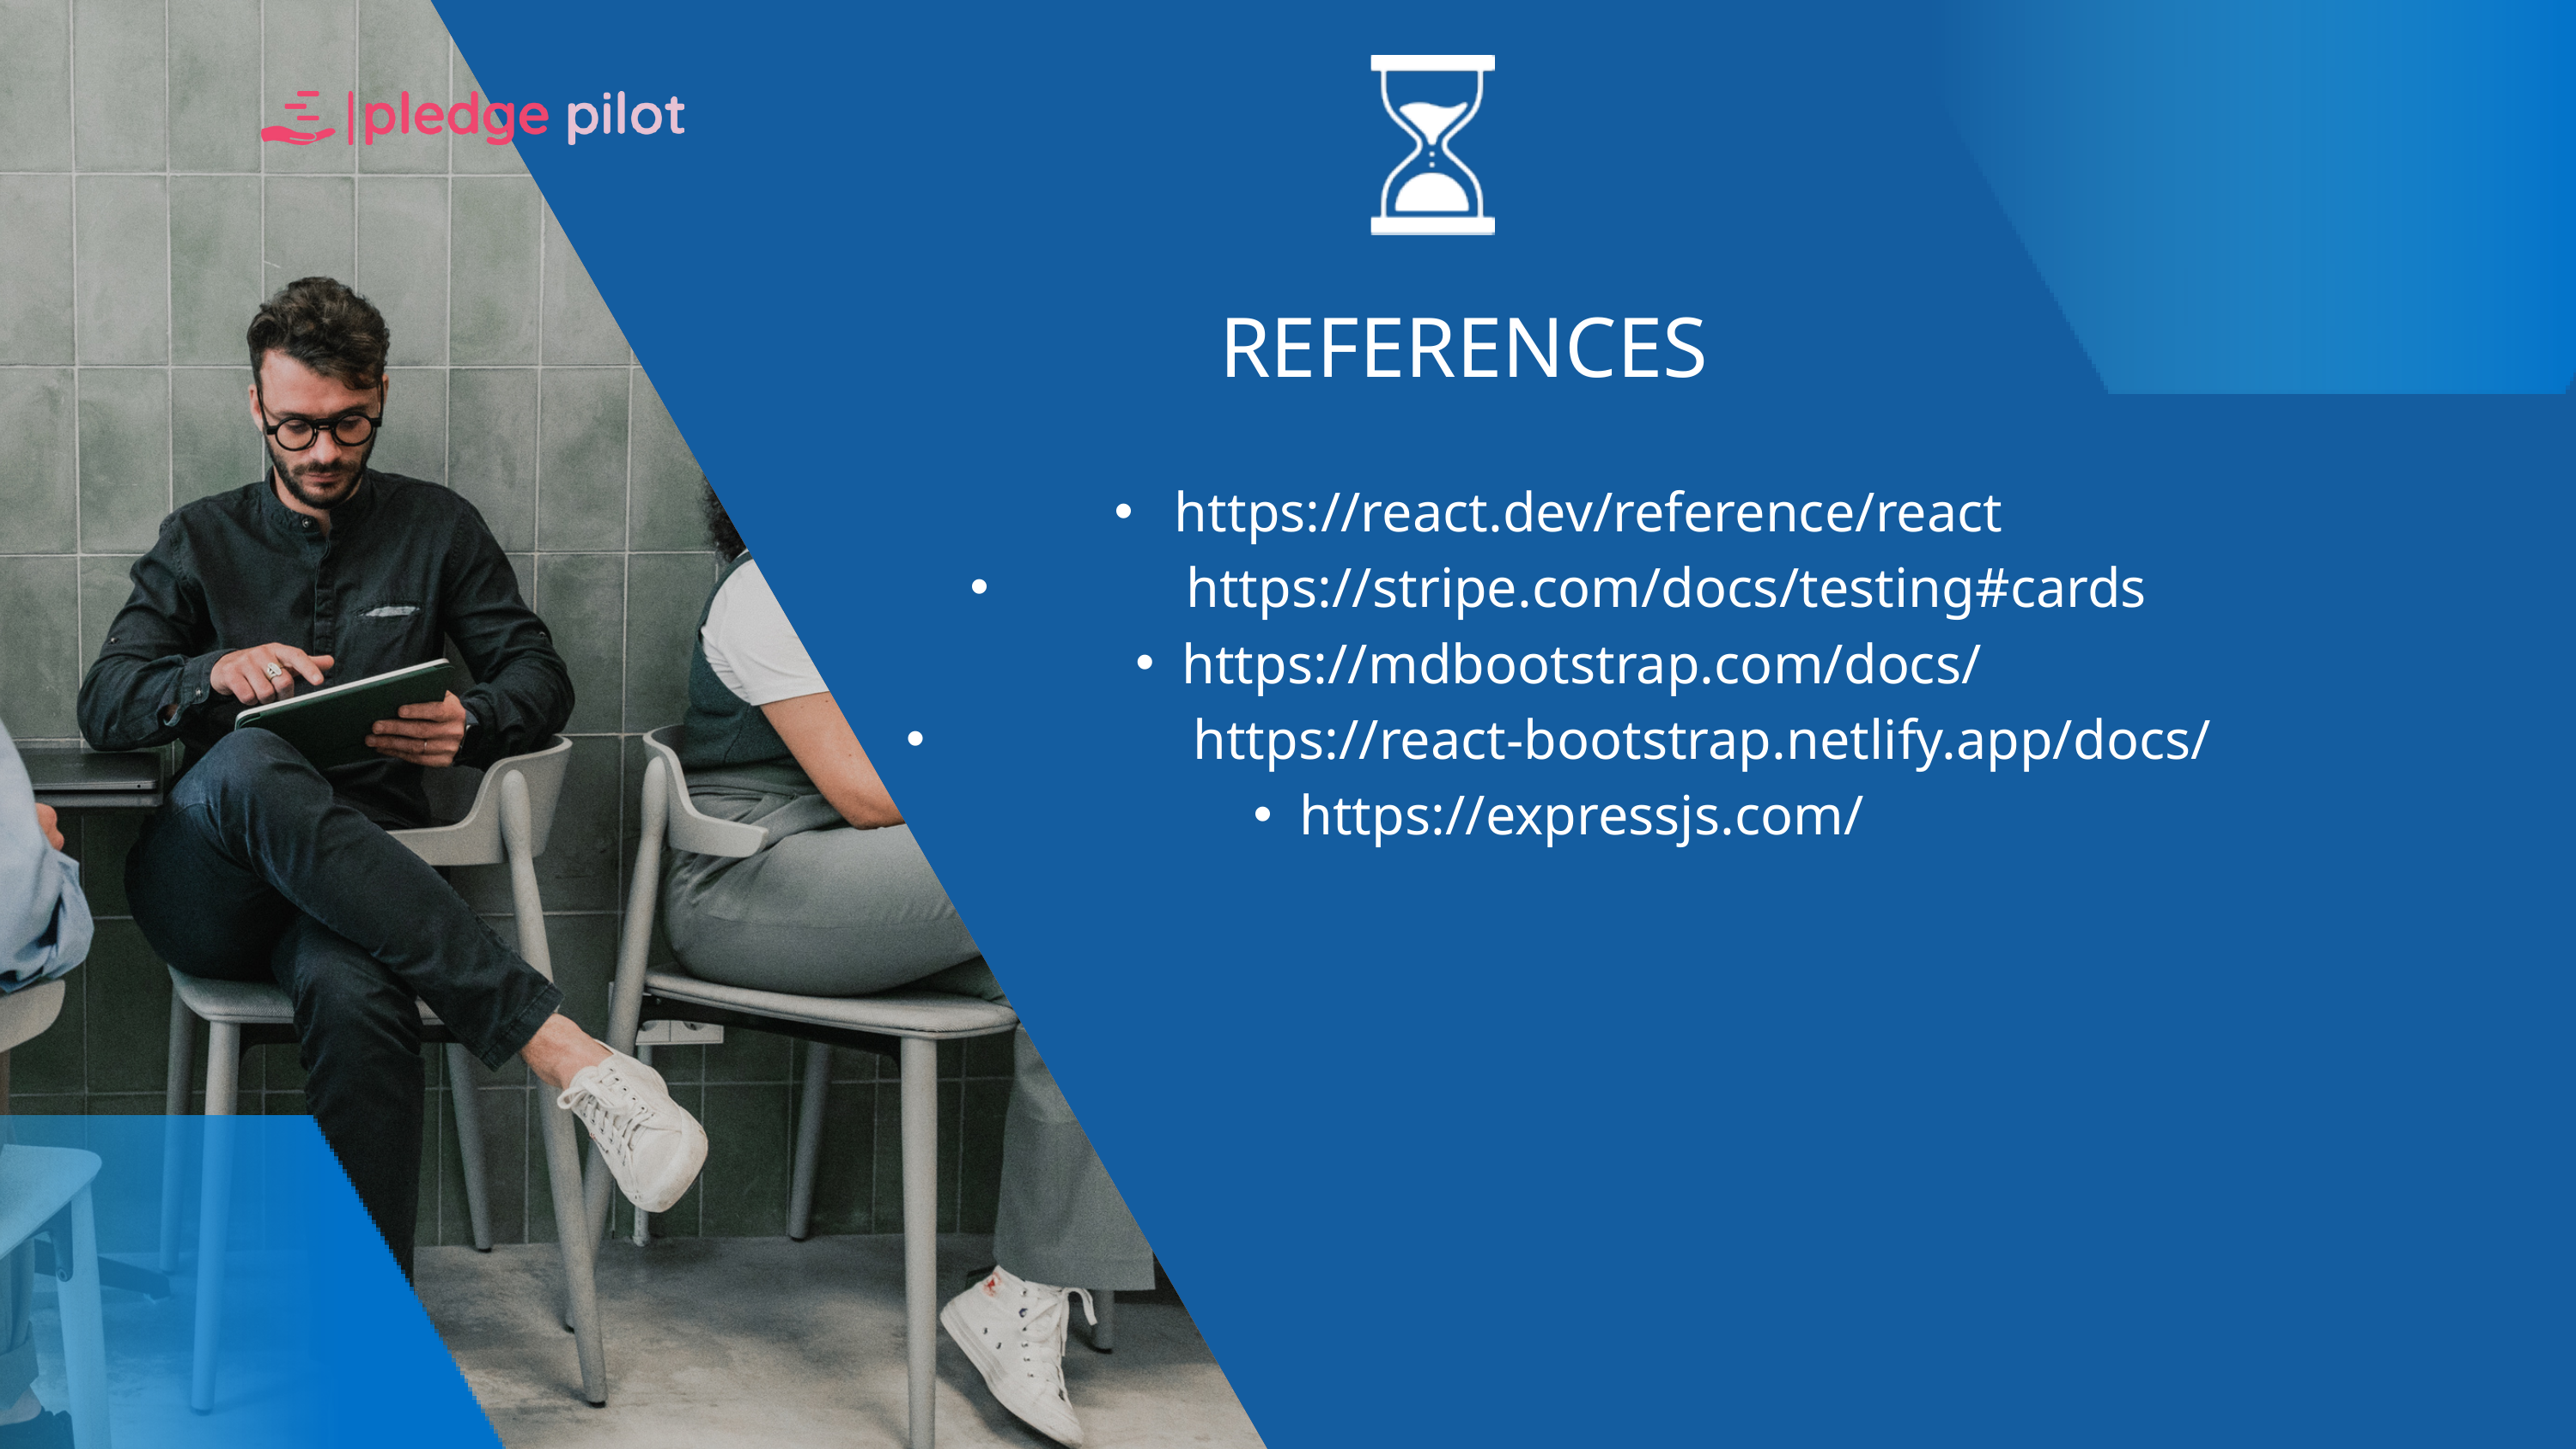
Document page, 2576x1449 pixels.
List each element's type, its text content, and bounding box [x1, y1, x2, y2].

text_box REFERENCES [1292, 294, 1882, 394]
text_box https://react.dev/reference/react https://stripe.com/docs/testing#cards https://mdbootstrap.com/docs/ https://react-bootstrap.netlify.app/docs/ https://expressjs.com/ [1292, 467, 2233, 846]
text_box [1882, 0, 2576, 395]
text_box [0, 0, 1289, 1449]
text_box [1370, 55, 1495, 235]
